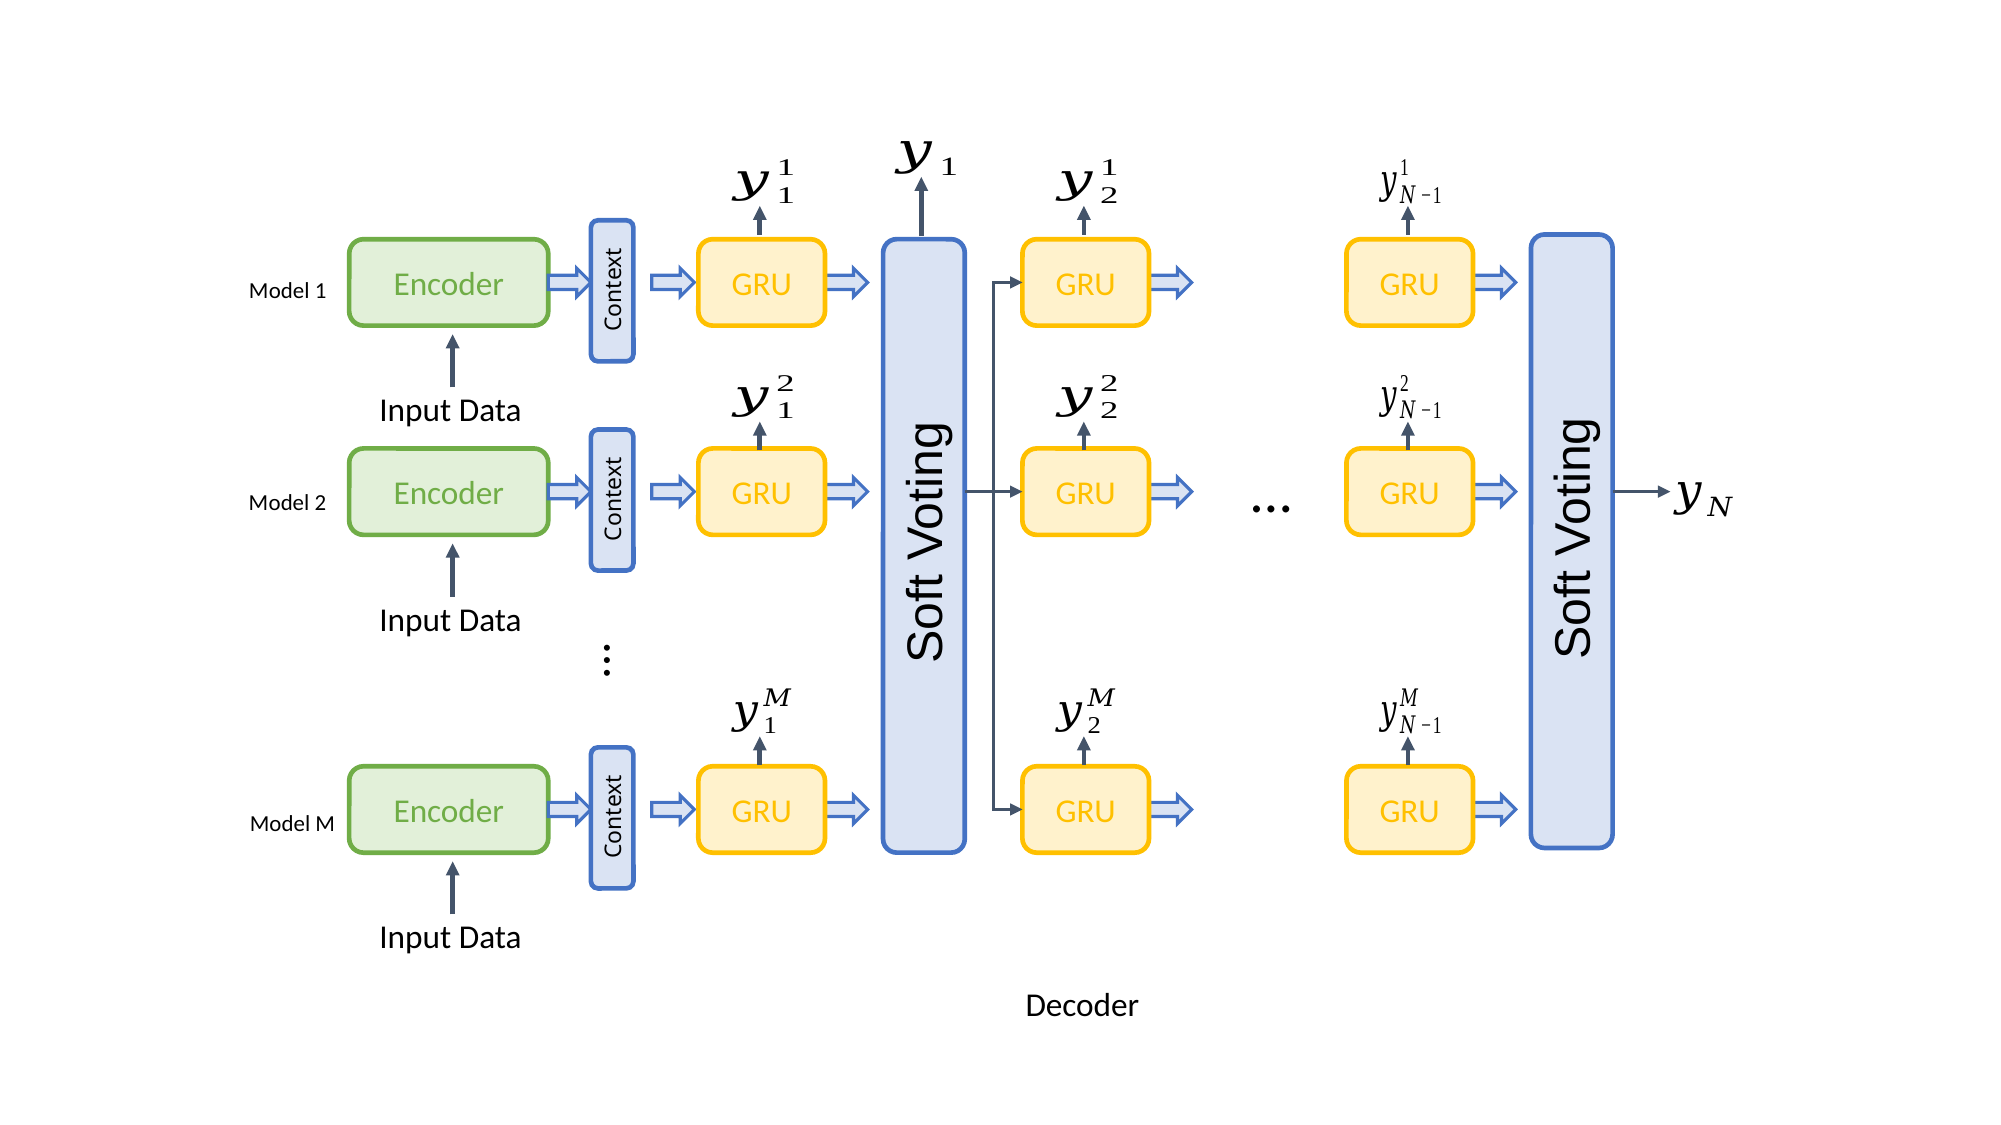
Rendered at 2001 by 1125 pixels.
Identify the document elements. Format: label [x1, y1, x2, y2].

text_box [234, 125, 1736, 1031]
